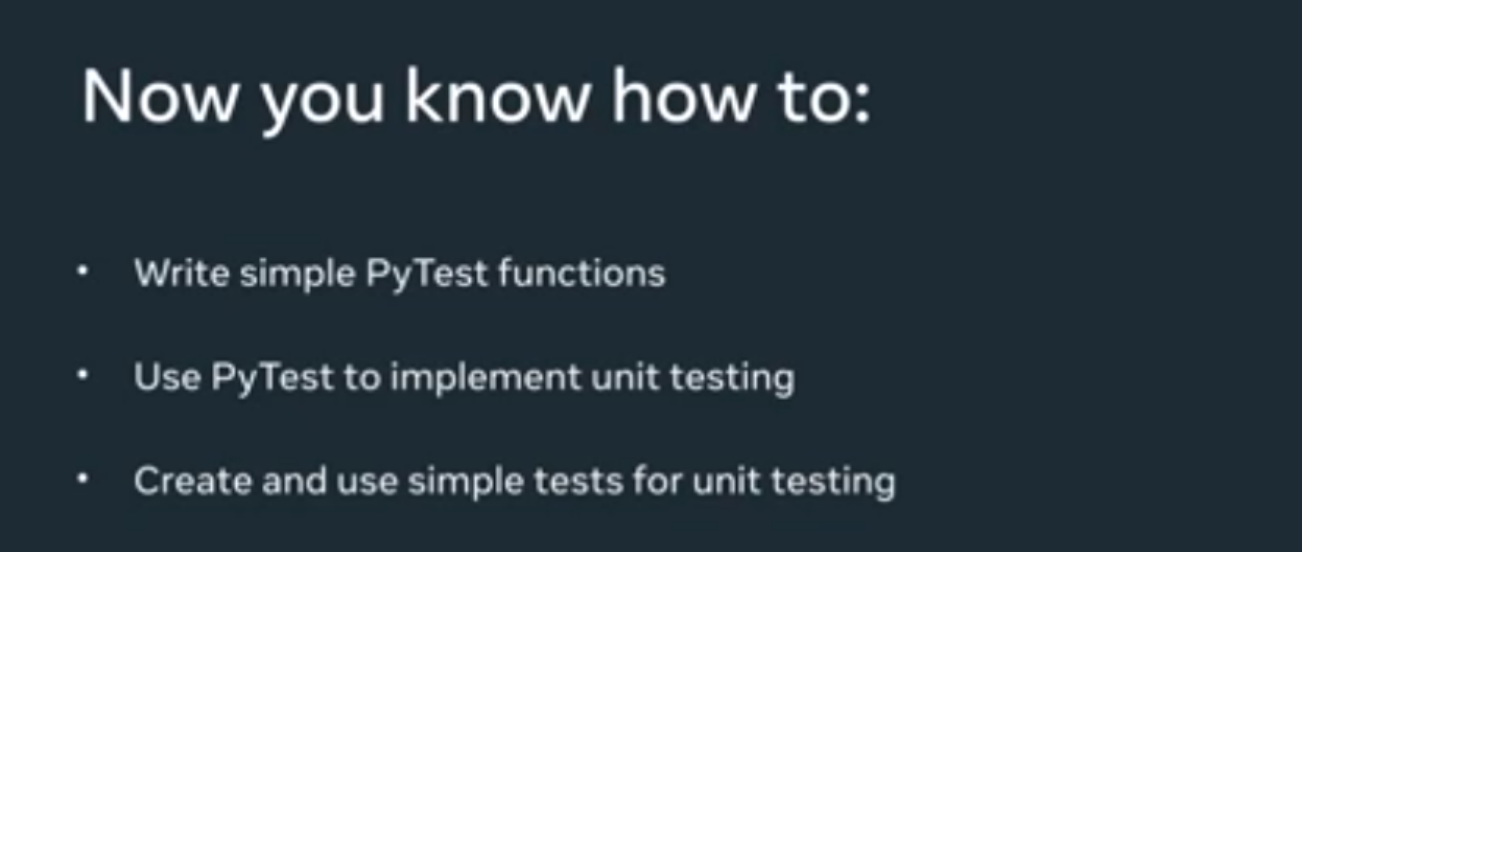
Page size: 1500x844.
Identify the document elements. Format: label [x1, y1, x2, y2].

picture [0, 0, 1302, 552]
